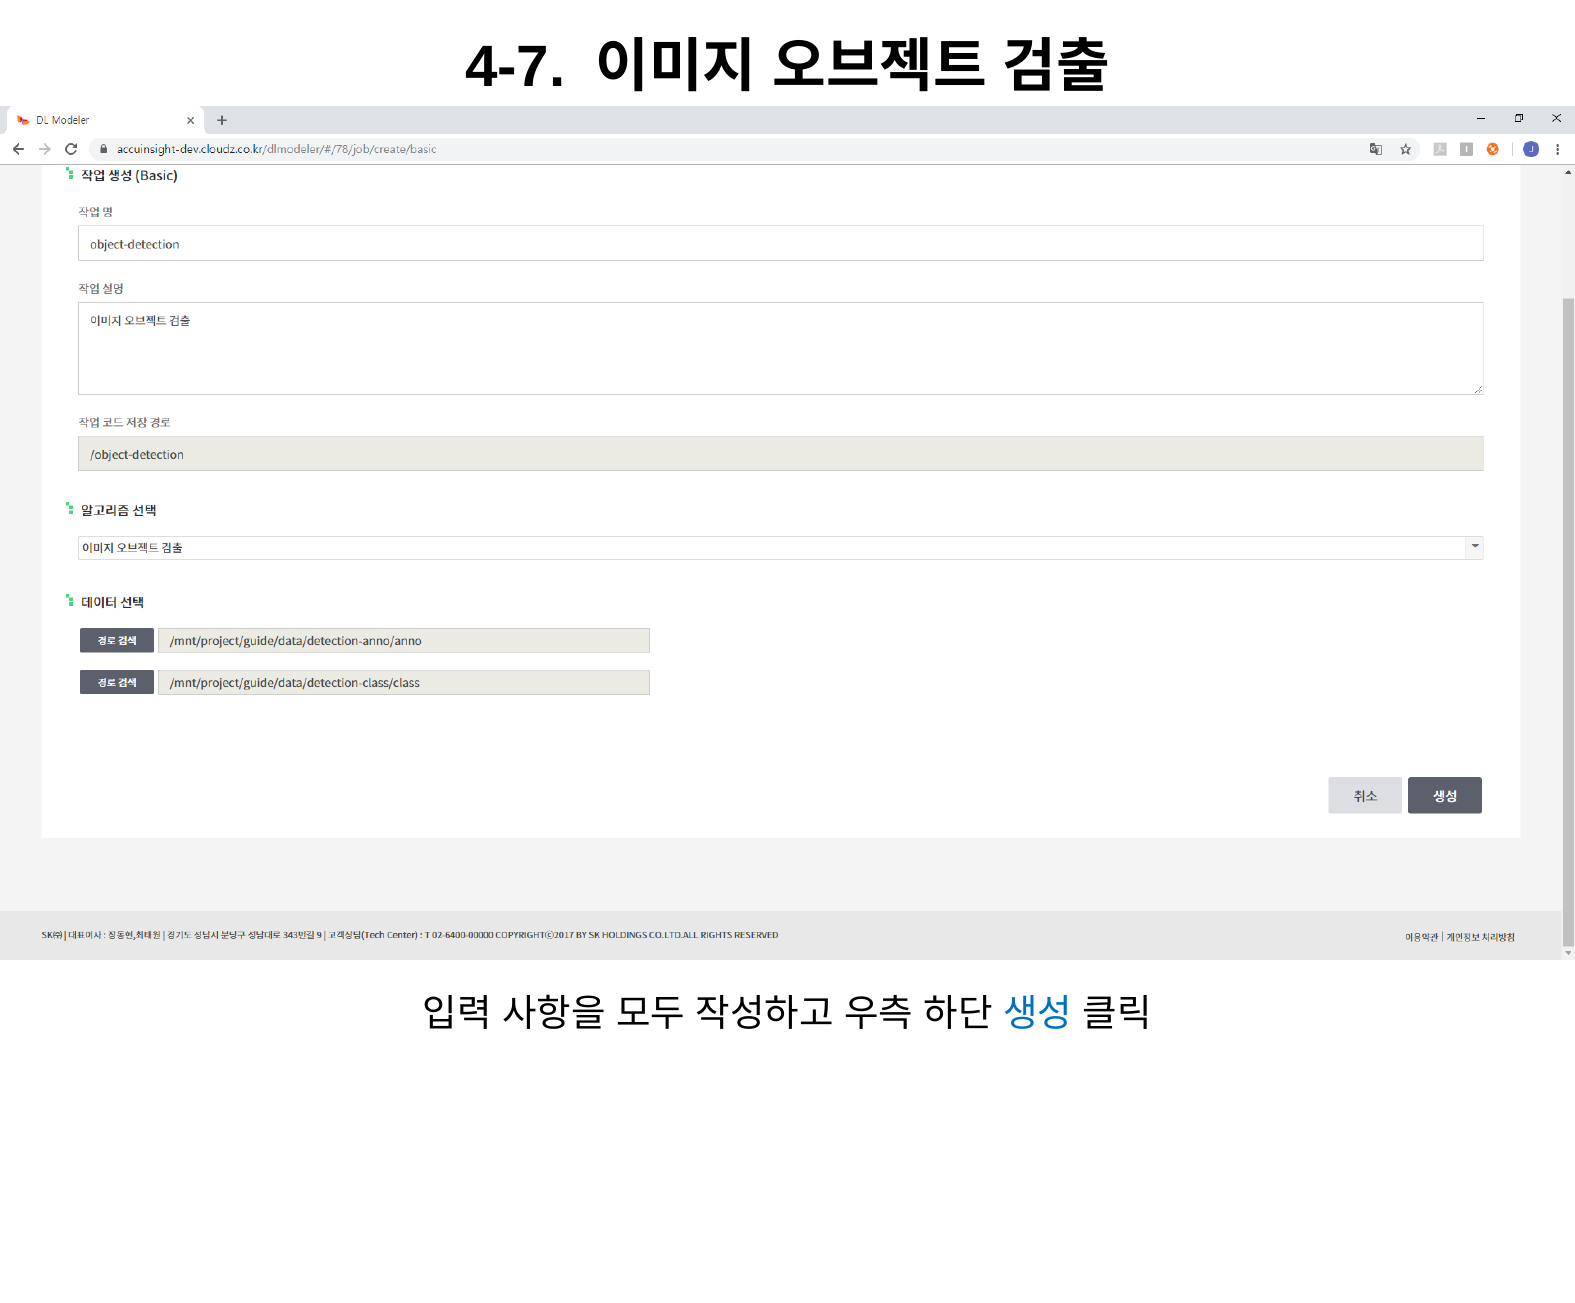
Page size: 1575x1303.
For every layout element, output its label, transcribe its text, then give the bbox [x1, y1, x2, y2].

text_box 입력 사항을 모두 작성하고 우측 하단 생성 클릭 [0, 960, 1575, 1042]
text_box 4-7. 이미지 오브젝트 검출 [0, 20, 1575, 106]
picture [0, 106, 1575, 960]
